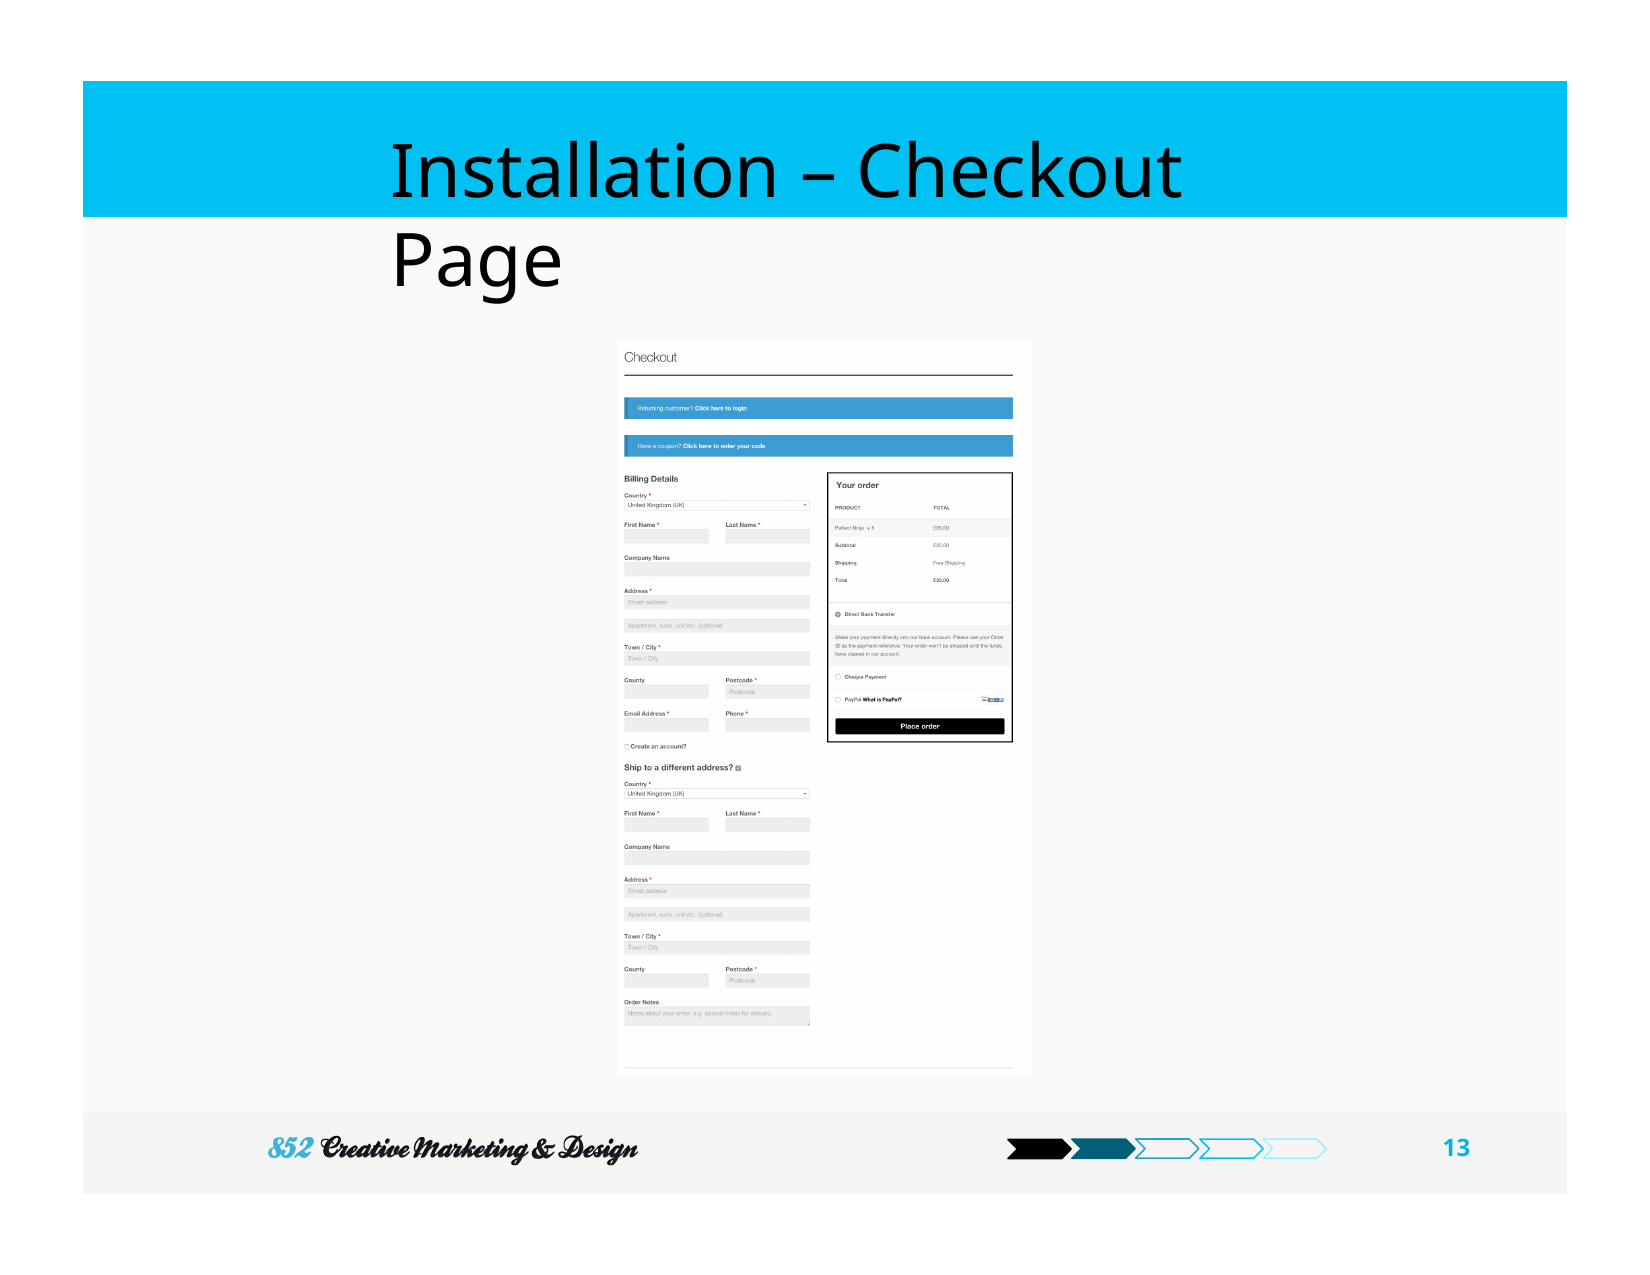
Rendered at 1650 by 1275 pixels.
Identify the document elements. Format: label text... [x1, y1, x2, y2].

text_box [1007, 1139, 1072, 1159]
text_box [1263, 1139, 1327, 1159]
picture [257, 1124, 645, 1173]
slide_number 100 [1438, 1129, 1484, 1275]
text_box [1135, 1138, 1199, 1159]
text_box [617, 340, 1033, 1076]
title Installation – Checkout Page [388, 121, 1263, 337]
text_box [1071, 1139, 1136, 1159]
text_box [1199, 1139, 1264, 1159]
